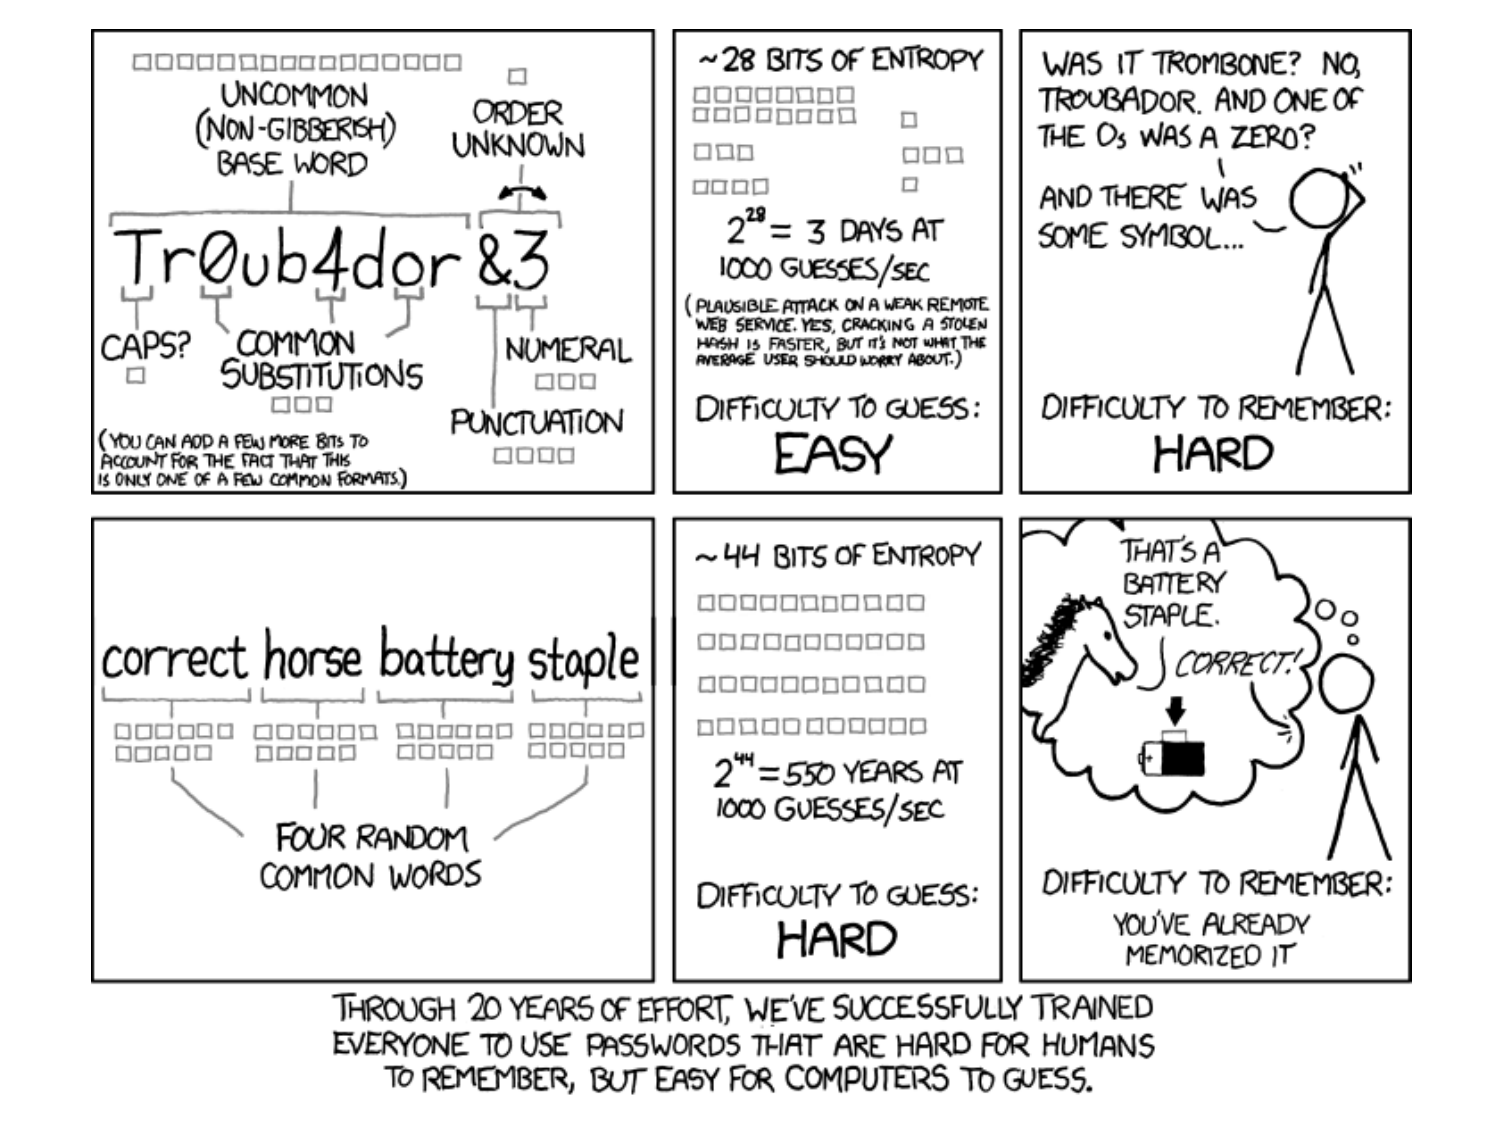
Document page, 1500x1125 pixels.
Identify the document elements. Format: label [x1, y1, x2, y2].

picture [91, 29, 1412, 1102]
